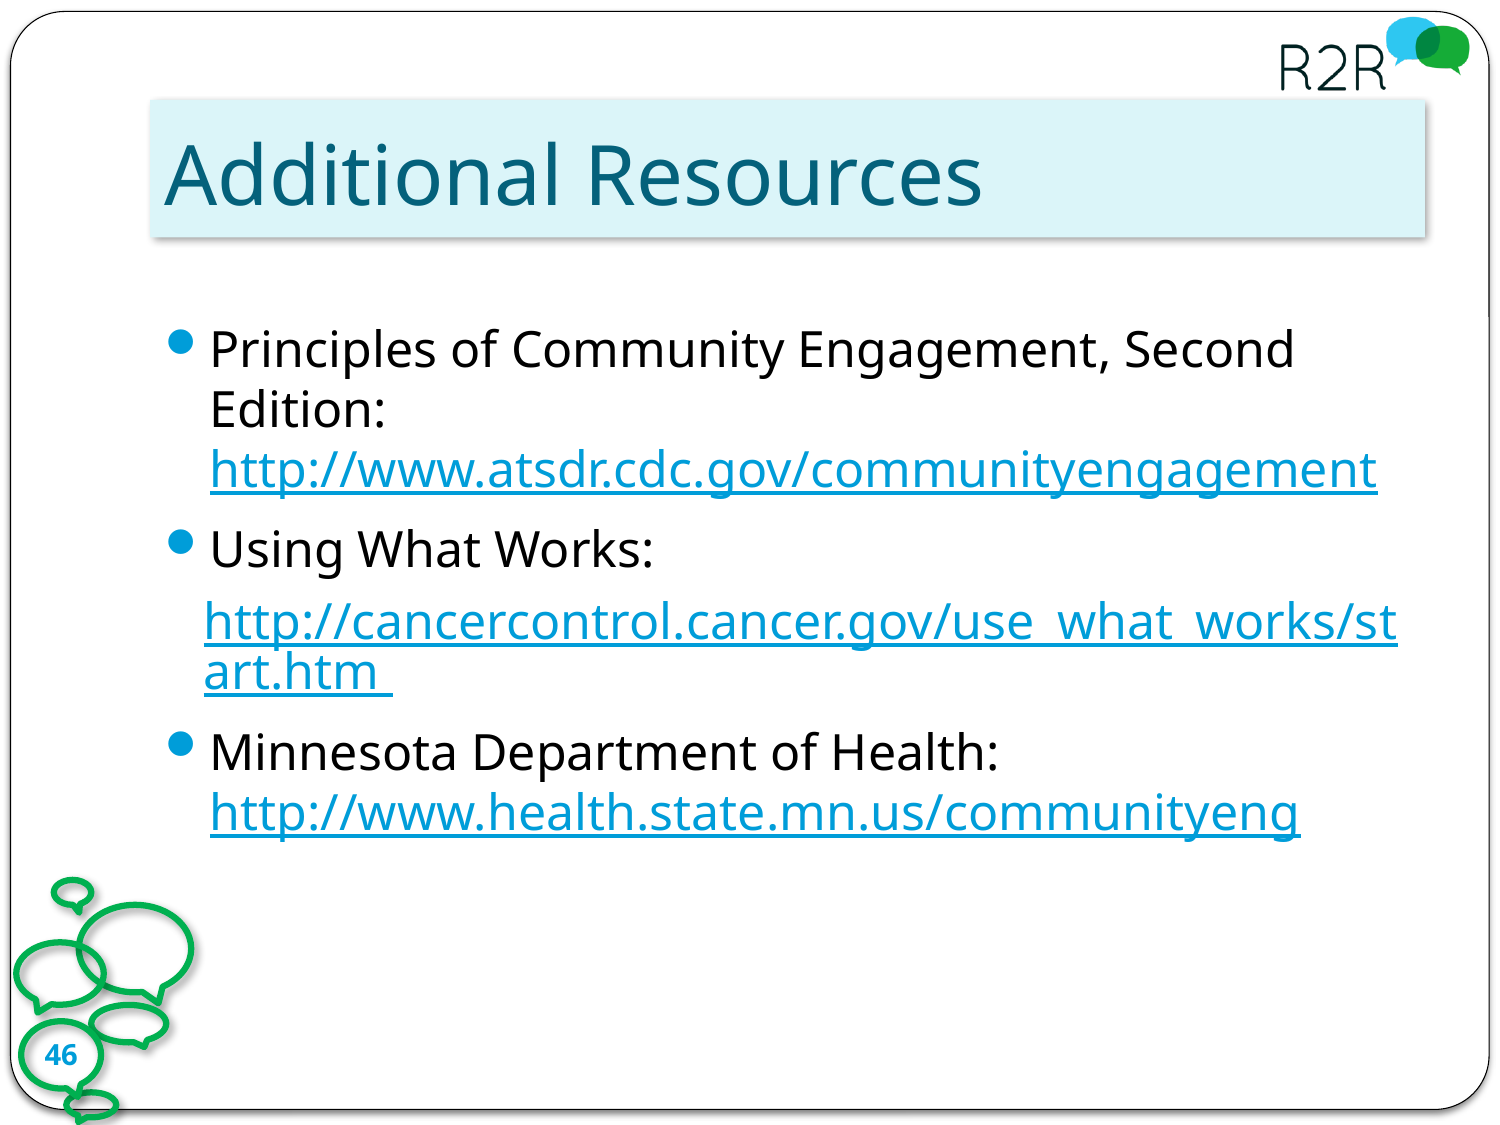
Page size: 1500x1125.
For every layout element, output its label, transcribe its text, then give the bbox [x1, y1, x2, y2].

title Additional Resources [150, 99, 1425, 237]
picture [1275, 12, 1475, 100]
slide_number 46 [23, 1018, 99, 1094]
list Principles of Community Engagement, Second Edition: http://www.atsdr.cdc.gov/communityengagement Using What Works: http://cancercontrol.cancer.gov/use_what_works/start.htm Minnesota Department of Health: http://www.health.state.mn.us/communityeng [150, 237, 1425, 988]
